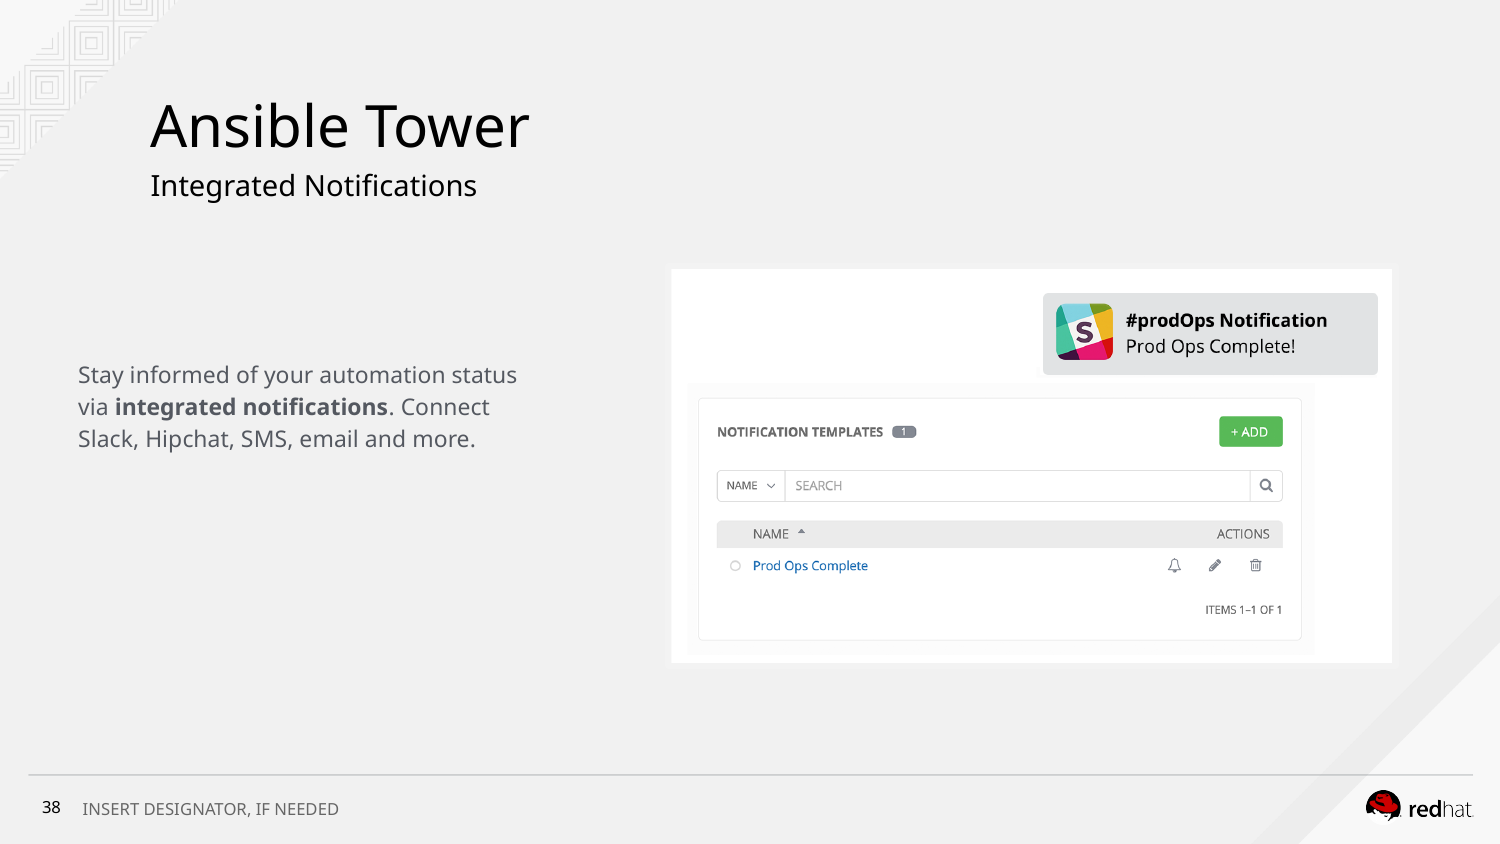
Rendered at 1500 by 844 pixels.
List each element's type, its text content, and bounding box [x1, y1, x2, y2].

text_box Stay informed of your automation status via integrated notifications. Connect Slack, Hipchat, SMS, email and more. [63, 349, 564, 494]
picture [0, 0, 1500, 844]
text_box ‹#› [16, 776, 77, 841]
text_box Ansible Tower [135, 0, 1365, 152]
text_box Integrated Notifications [135, 152, 1365, 207]
